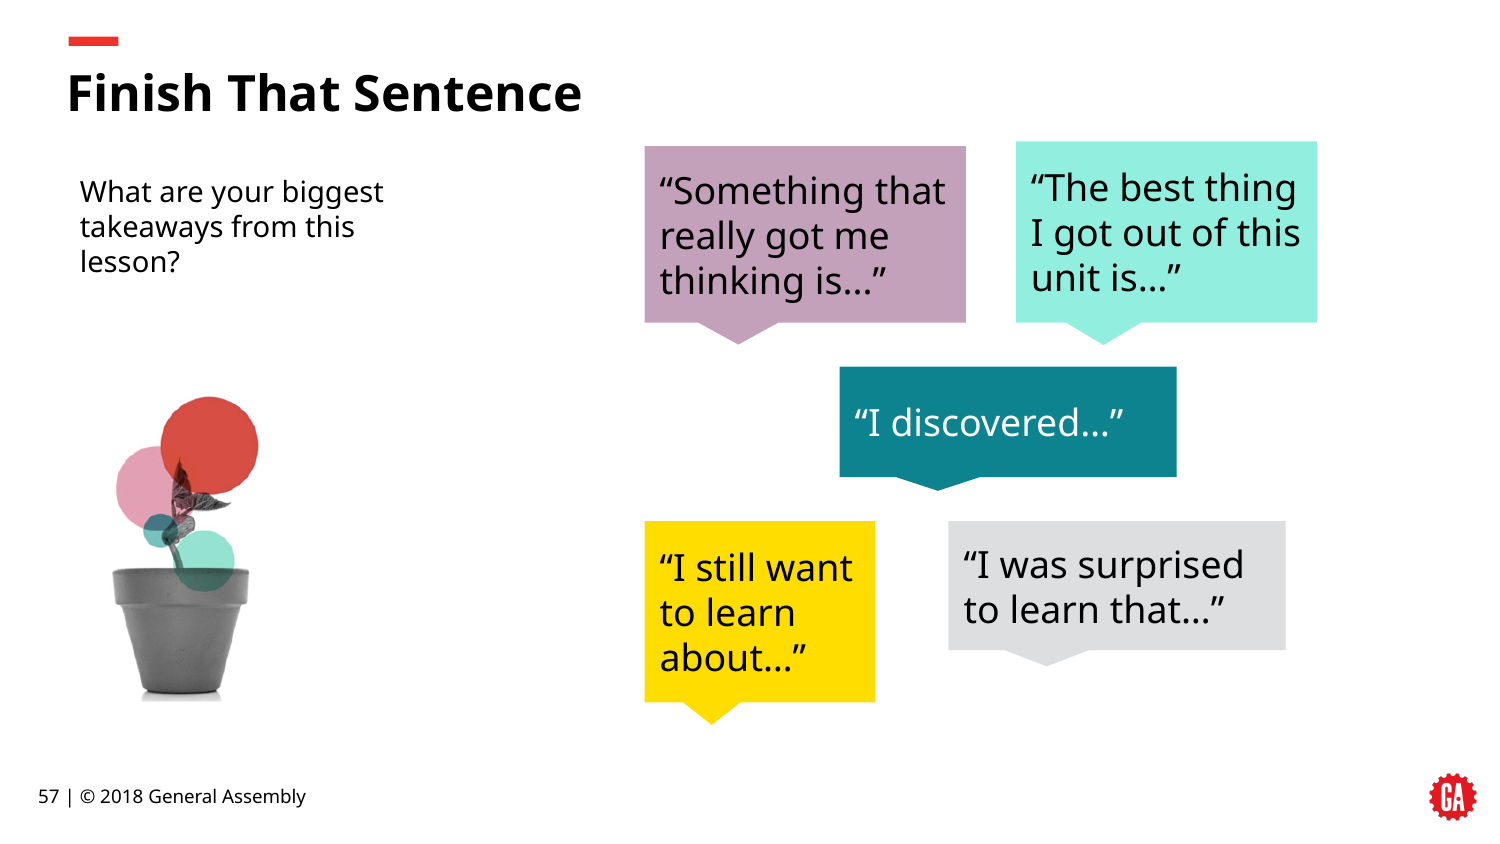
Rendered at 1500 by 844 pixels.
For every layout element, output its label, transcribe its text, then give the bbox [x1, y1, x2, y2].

text_box [64, 252, 615, 353]
text_box “The best thing I got out of this unit is…” [1015, 141, 1317, 346]
picture [64, 381, 302, 703]
picture [1427, 771, 1479, 823]
slide_number 57 | © 2018 General Assembly [23, 764, 355, 830]
text_box What are your biggest takeaways from this lesson? [64, 158, 455, 252]
text_box “I discovered…” [839, 366, 1177, 491]
text_box “I was surprised to learn that…” [948, 521, 1286, 667]
text_box “Something that really got me thinking is...” [644, 146, 966, 345]
text_box “I still want to learn about…” [644, 521, 876, 725]
title Finish That Sentence [51, 46, 1449, 140]
